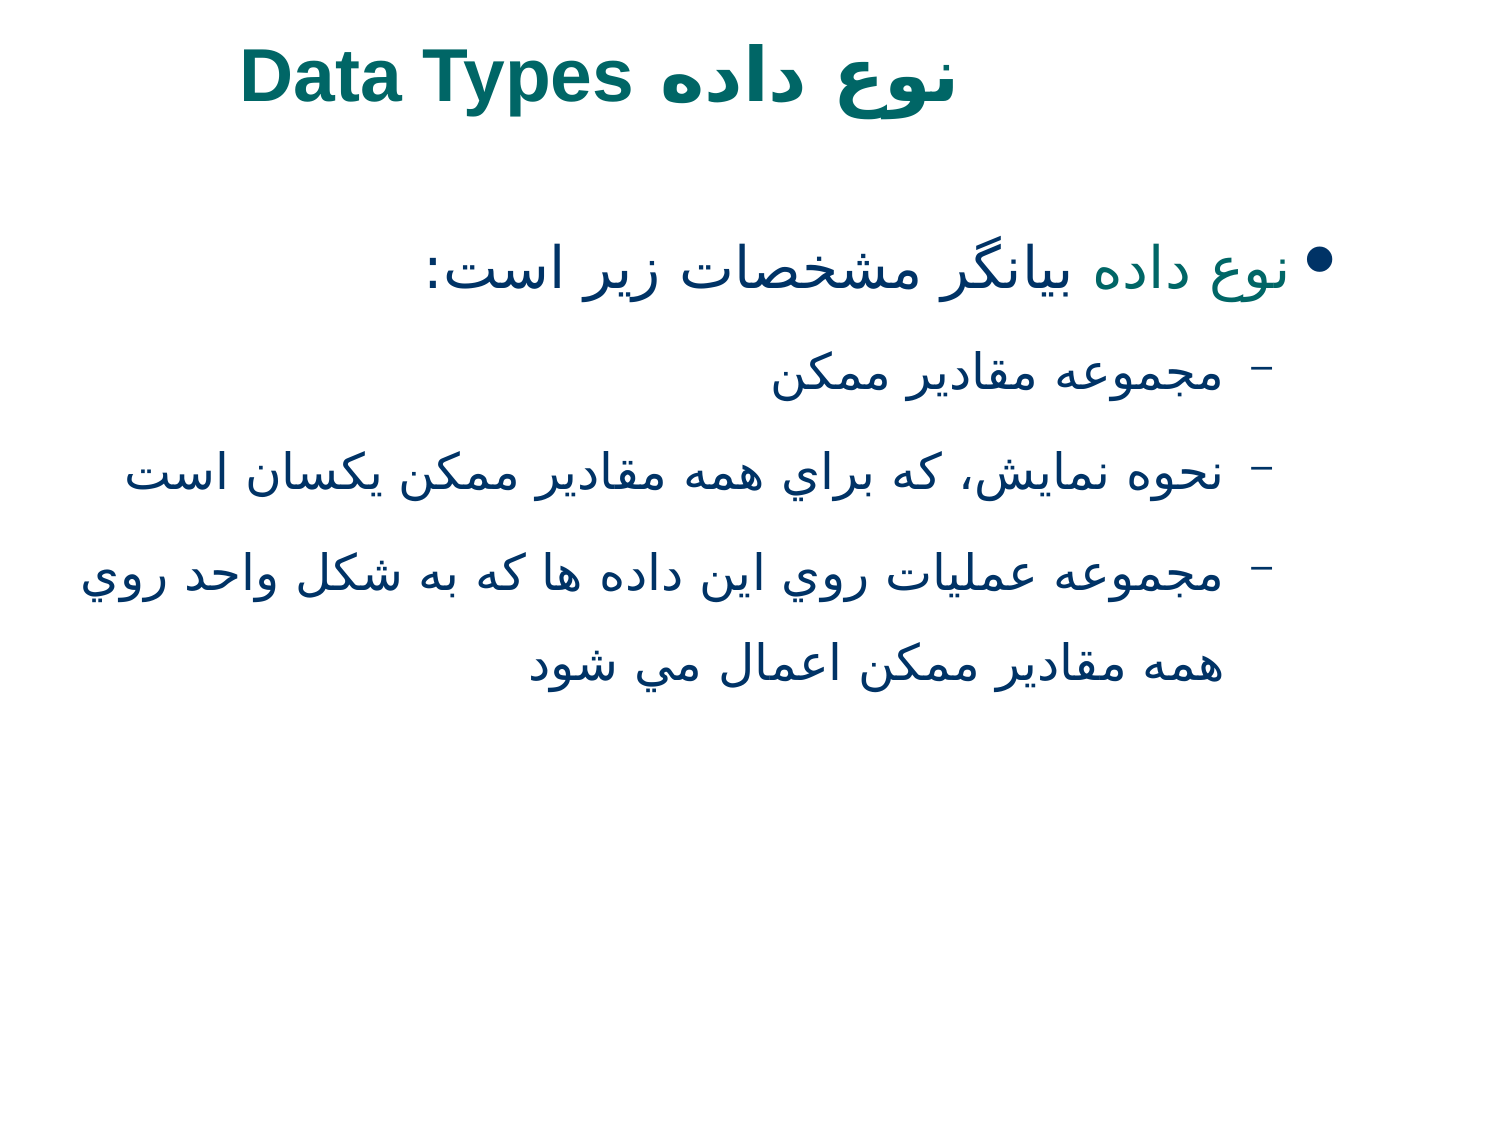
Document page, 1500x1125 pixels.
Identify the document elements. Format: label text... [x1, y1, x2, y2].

title نوع داده Data Types [0, 24, 975, 125]
list نوع داده بيانگر مشخصات زير است: مجموعه مقادير ممكن نحوه نمايش، كه براي همه مقادير ممكن يكسان است مجموعه عمليات روي اين داده ها كه به شكل واحد روي همه مقادير ممكن اعمال مي شود [24, 187, 1362, 999]
